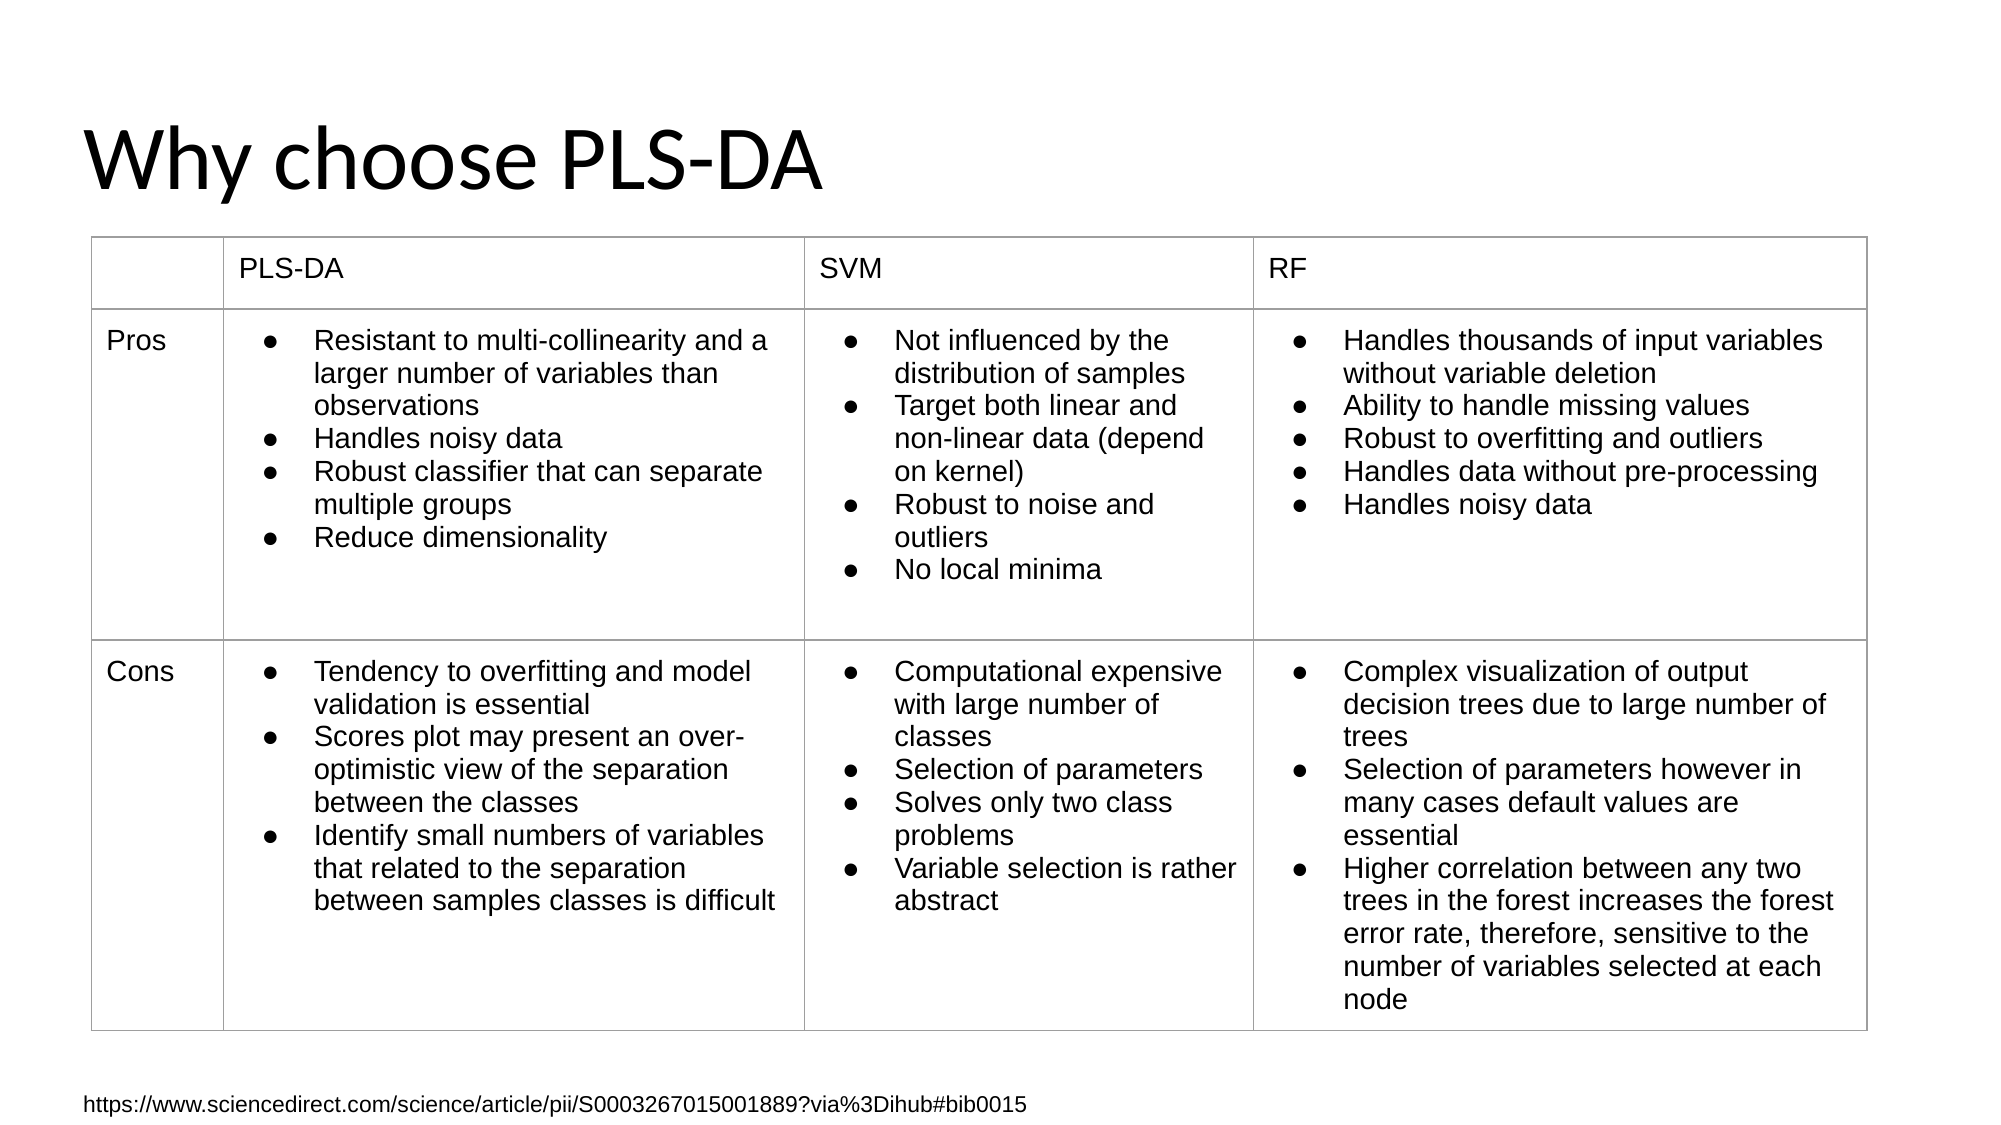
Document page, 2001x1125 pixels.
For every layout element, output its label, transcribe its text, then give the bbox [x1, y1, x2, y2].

table_header SVM [805, 238, 1253, 308]
table_cell Cons [92, 641, 223, 1030]
table_cell Computational expensive with large number of classes Selection of parameters Solves only two class problems Variable selection is rather abstract [805, 641, 1253, 1030]
text_box https://www.sciencedirect.com/science/article/pii/S0003267015001889?via%3Dihub#bib0015 [68, 1082, 1436, 1125]
table_cell Resistant to multi-collinearity and a larger number of variables than observations Handles noisy data Robust classifier that can separate multiple groups Reduce dimensionality [224, 310, 804, 639]
table_cell Pros [92, 310, 223, 639]
table_cell Not influenced by the distribution of samples Target both linear and non-linear data (depend on kernel) Robust to noise and outliers No local minima [805, 310, 1253, 639]
table_header [92, 238, 223, 308]
table_cell Handles thousands of input variables without variable deletion Ability to handle missing values Robust to overfitting and outliers Handles data without pre-processing Handles noisy data [1254, 310, 1866, 639]
table_cell Complex visualization of output decision trees due to large number of trees Selection of parameters however in many cases default values are essential Higher correlation between any two trees in the forest increases the forest error rate, therefore, sensitive to the number of variables selected at each node [1254, 641, 1866, 1030]
title Why choose PLS-DA [68, 97, 1932, 223]
table_header RF [1254, 238, 1866, 308]
table_header PLS-DA [224, 238, 804, 308]
table_cell Tendency to overfitting and model validation is essential Scores plot may present an over-optimistic view of the separation between the classes Identify small numbers of variables that related to the separation between samples classes is difficult [224, 641, 804, 1030]
